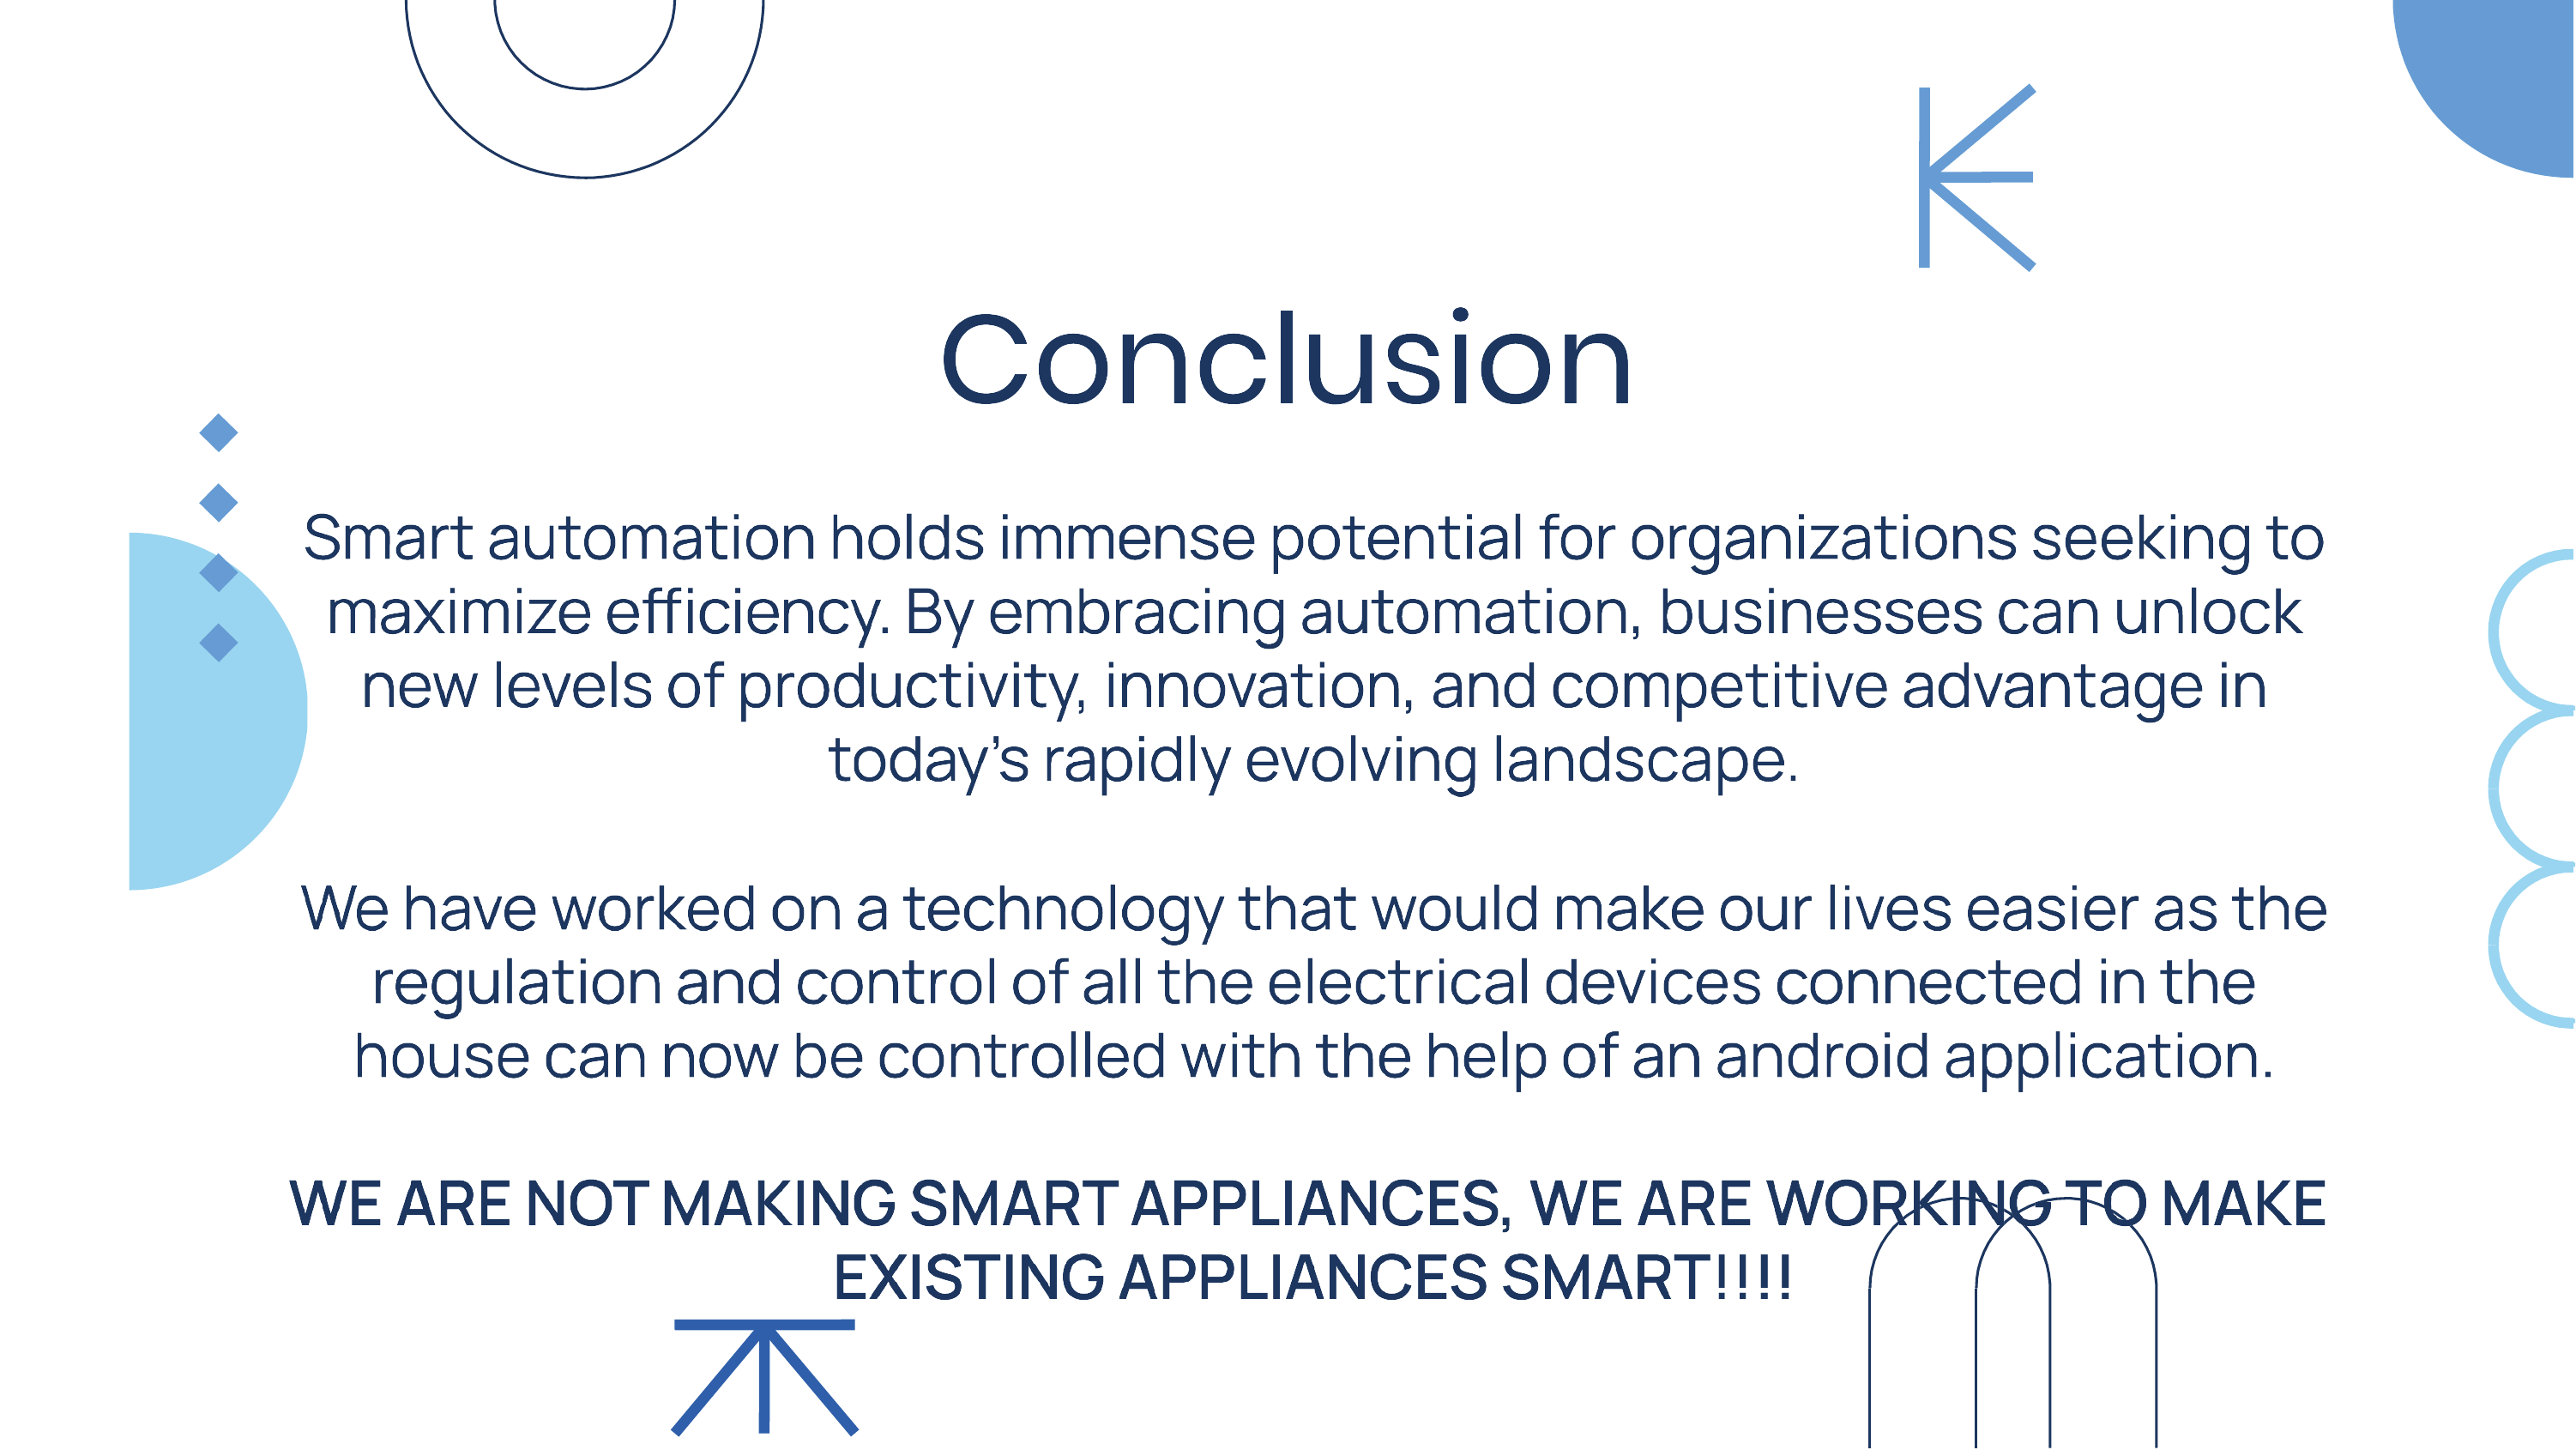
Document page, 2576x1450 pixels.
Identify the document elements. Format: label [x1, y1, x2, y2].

text_box [2392, 0, 2573, 178]
text_box [199, 553, 238, 593]
picture [286, 493, 2341, 1319]
text_box [406, 0, 763, 178]
text_box [1868, 1328, 2158, 1450]
text_box [129, 532, 281, 891]
text_box [199, 623, 238, 662]
text_box [199, 413, 238, 453]
picture [937, 271, 1637, 449]
text_box [199, 483, 238, 523]
text_box [2493, 554, 2573, 1024]
